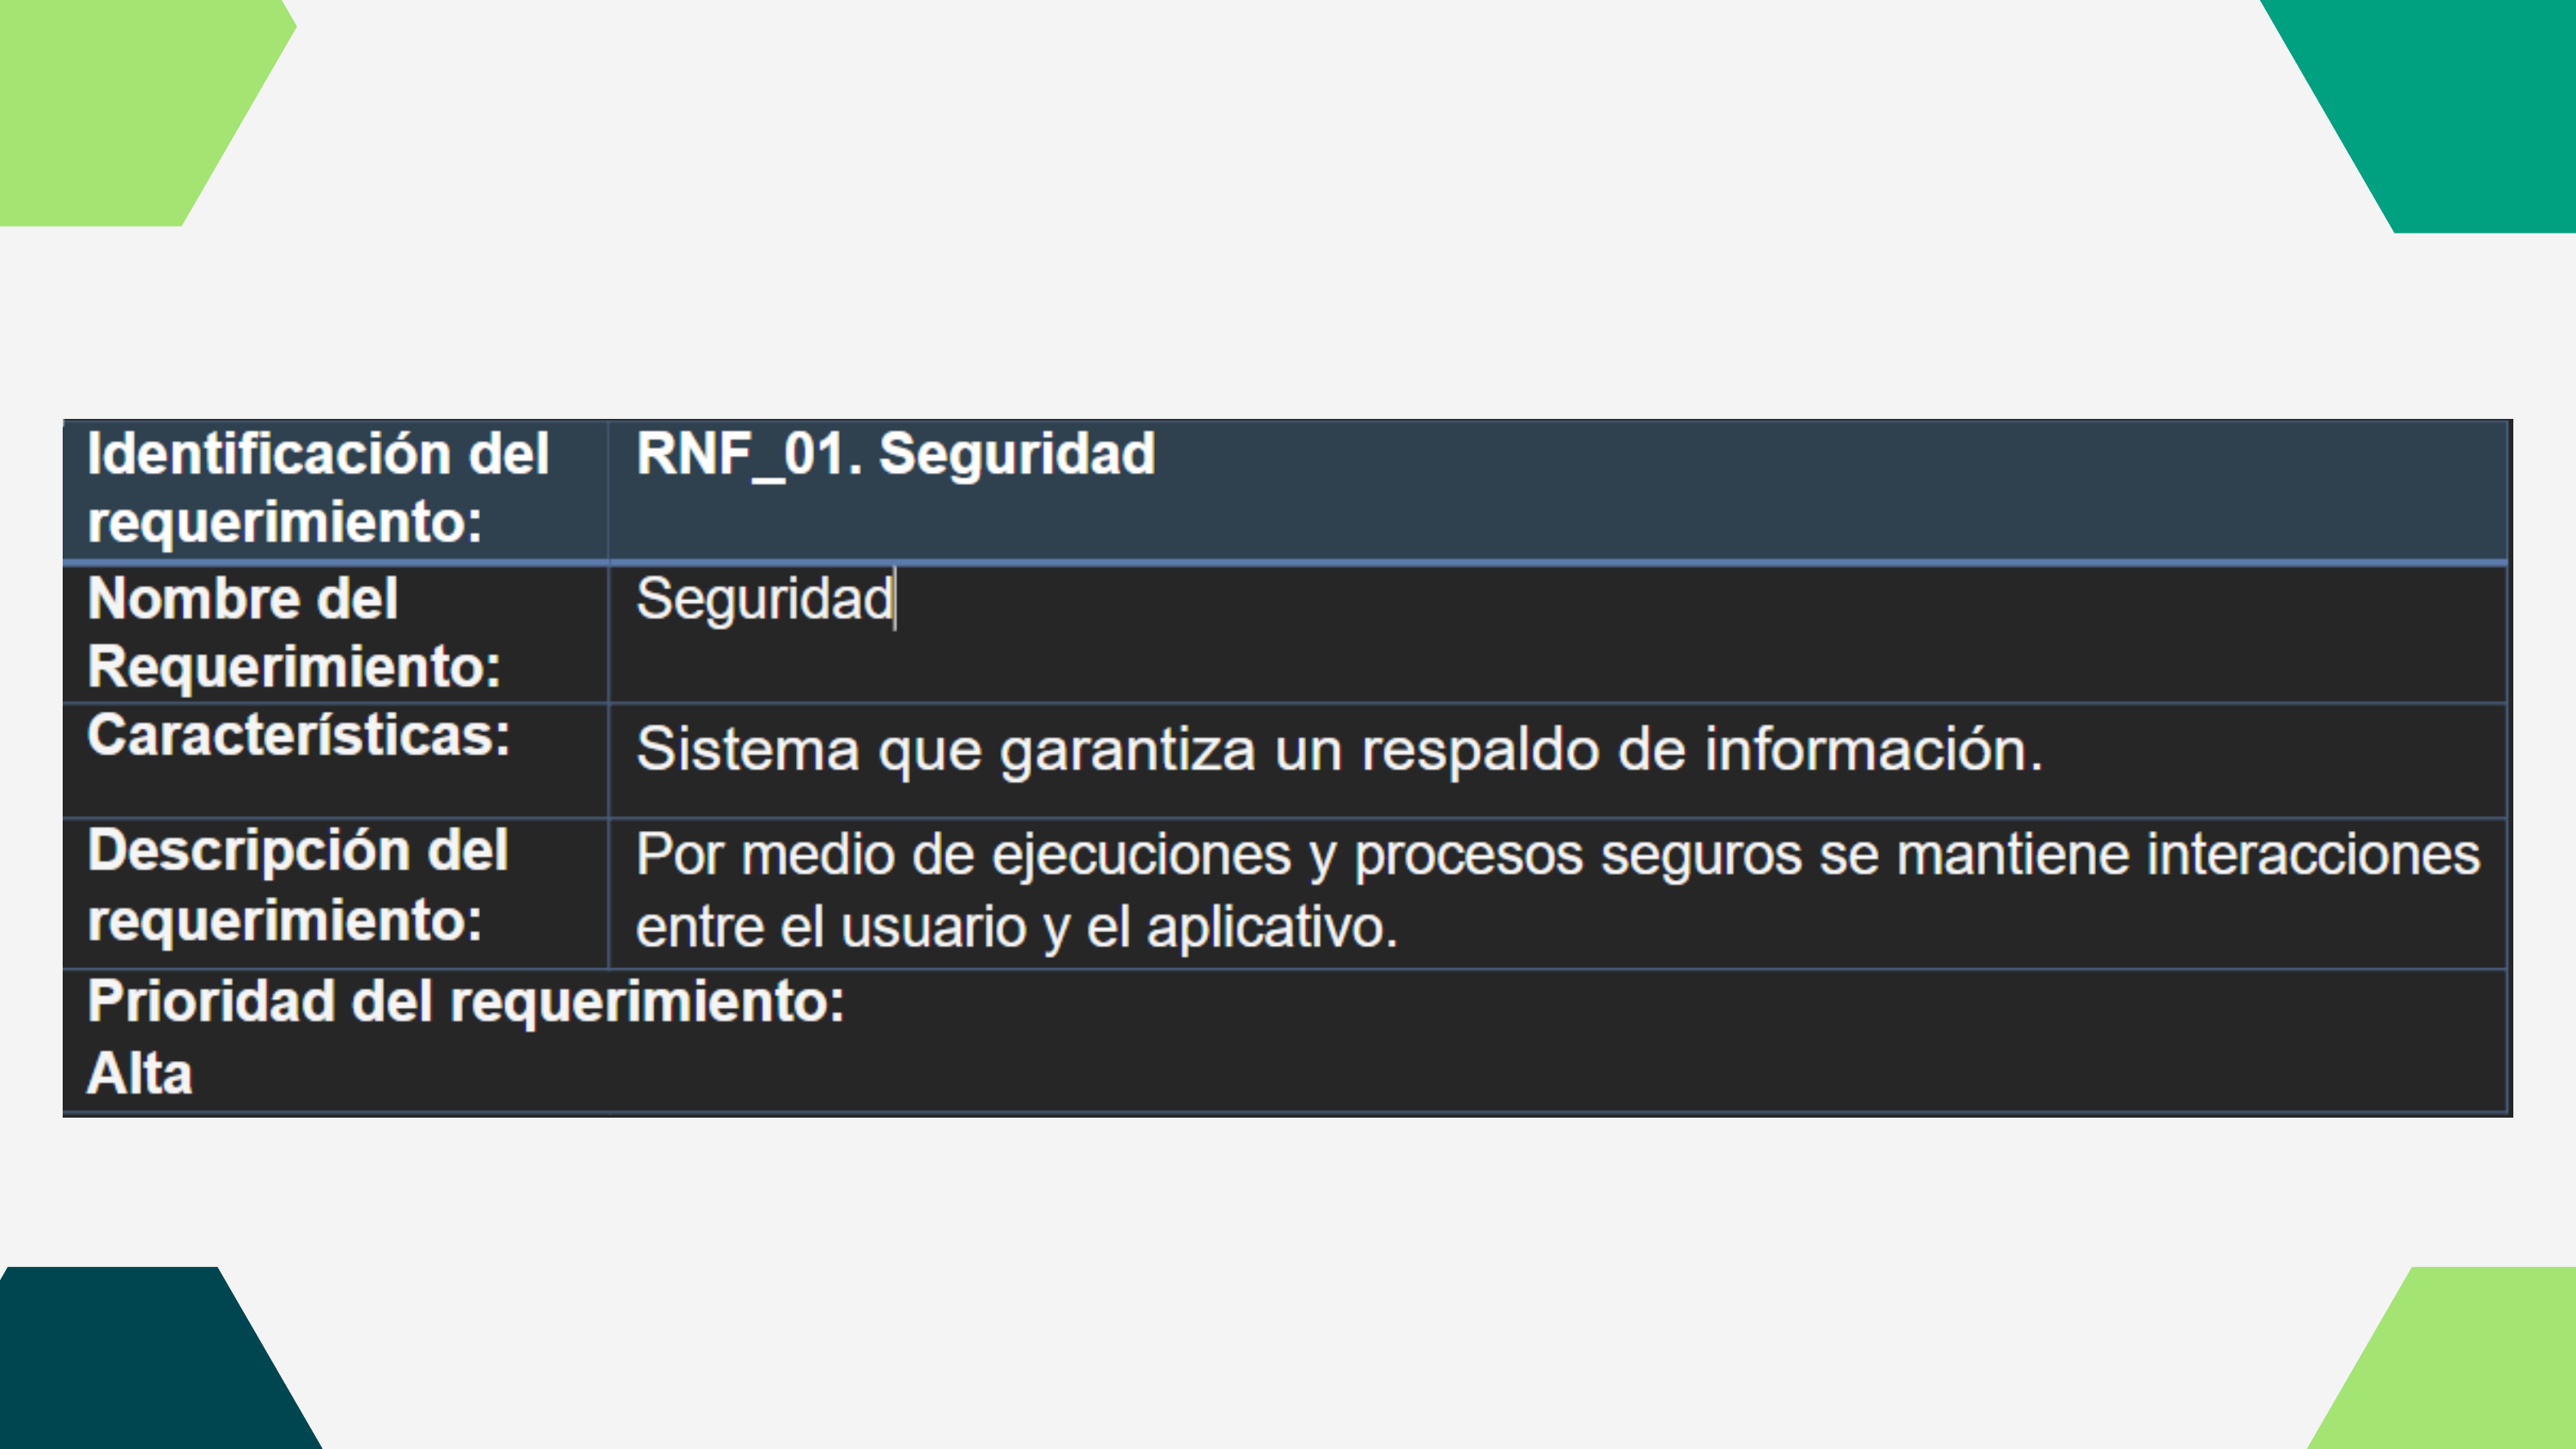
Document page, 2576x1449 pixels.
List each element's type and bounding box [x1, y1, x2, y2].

text_box [2246, 0, 2576, 233]
text_box [0, 1266, 323, 1449]
text_box [63, 419, 2513, 1118]
text_box [0, 0, 428, 348]
text_box [0, 0, 298, 227]
text_box [2296, 1266, 2576, 1449]
